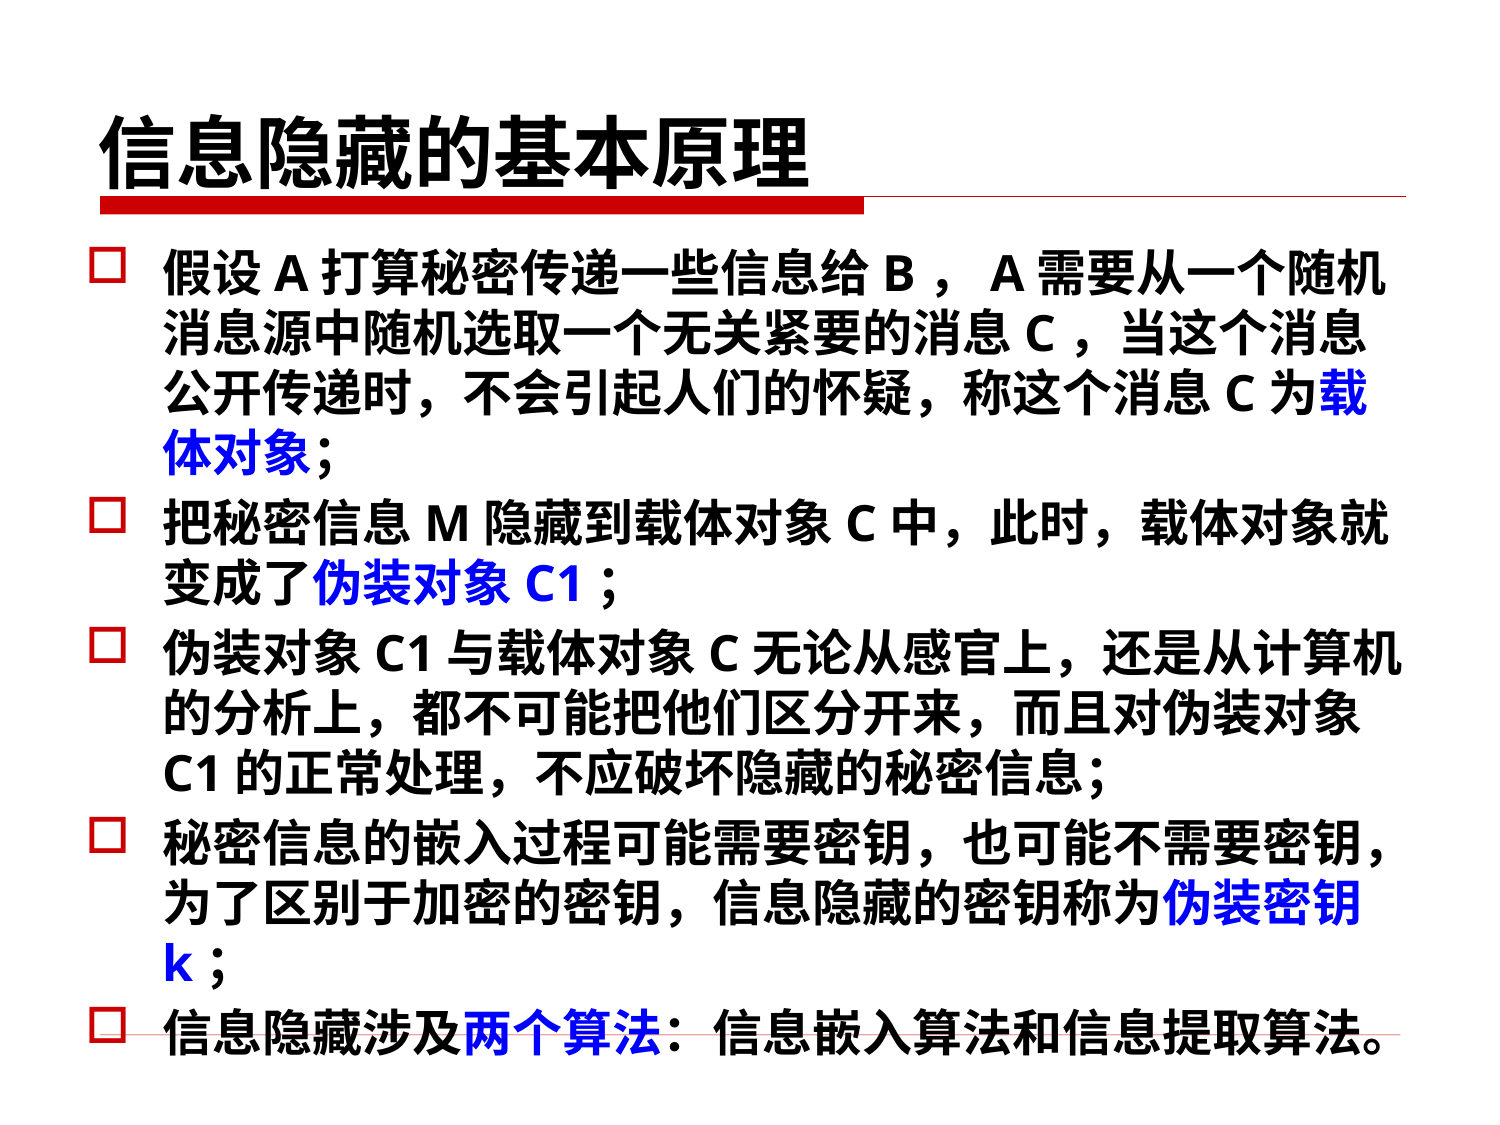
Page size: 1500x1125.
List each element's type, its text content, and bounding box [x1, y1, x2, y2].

list 假设A打算秘密传递一些信息给B，A需要从一个随机消息源中随机选取一个无关紧要的消息C，当这个消息公开传递时，不会引起人们的怀疑，称这个消息C为载体对象； 把秘密信息M隐藏到载体对象C中，此时，载体对象就变成了伪装对象C1； 伪装对象C1与载体对象C无论从感官上，还是从计算机的分析上，都不可能把他们区分开来，而且对伪装对象C1的正常处理，不应破坏隐藏的秘密信息； 秘密信息的嵌入过程可能需要密钥，也可能不需要密钥，为了区别于加密的密钥，信息隐藏的密钥称为伪装密钥k； 信息隐藏涉及两个算法：信息嵌入算法和信息提取算法。 [70, 234, 1430, 1008]
title 信息隐藏的基本原理 [82, 101, 1432, 206]
